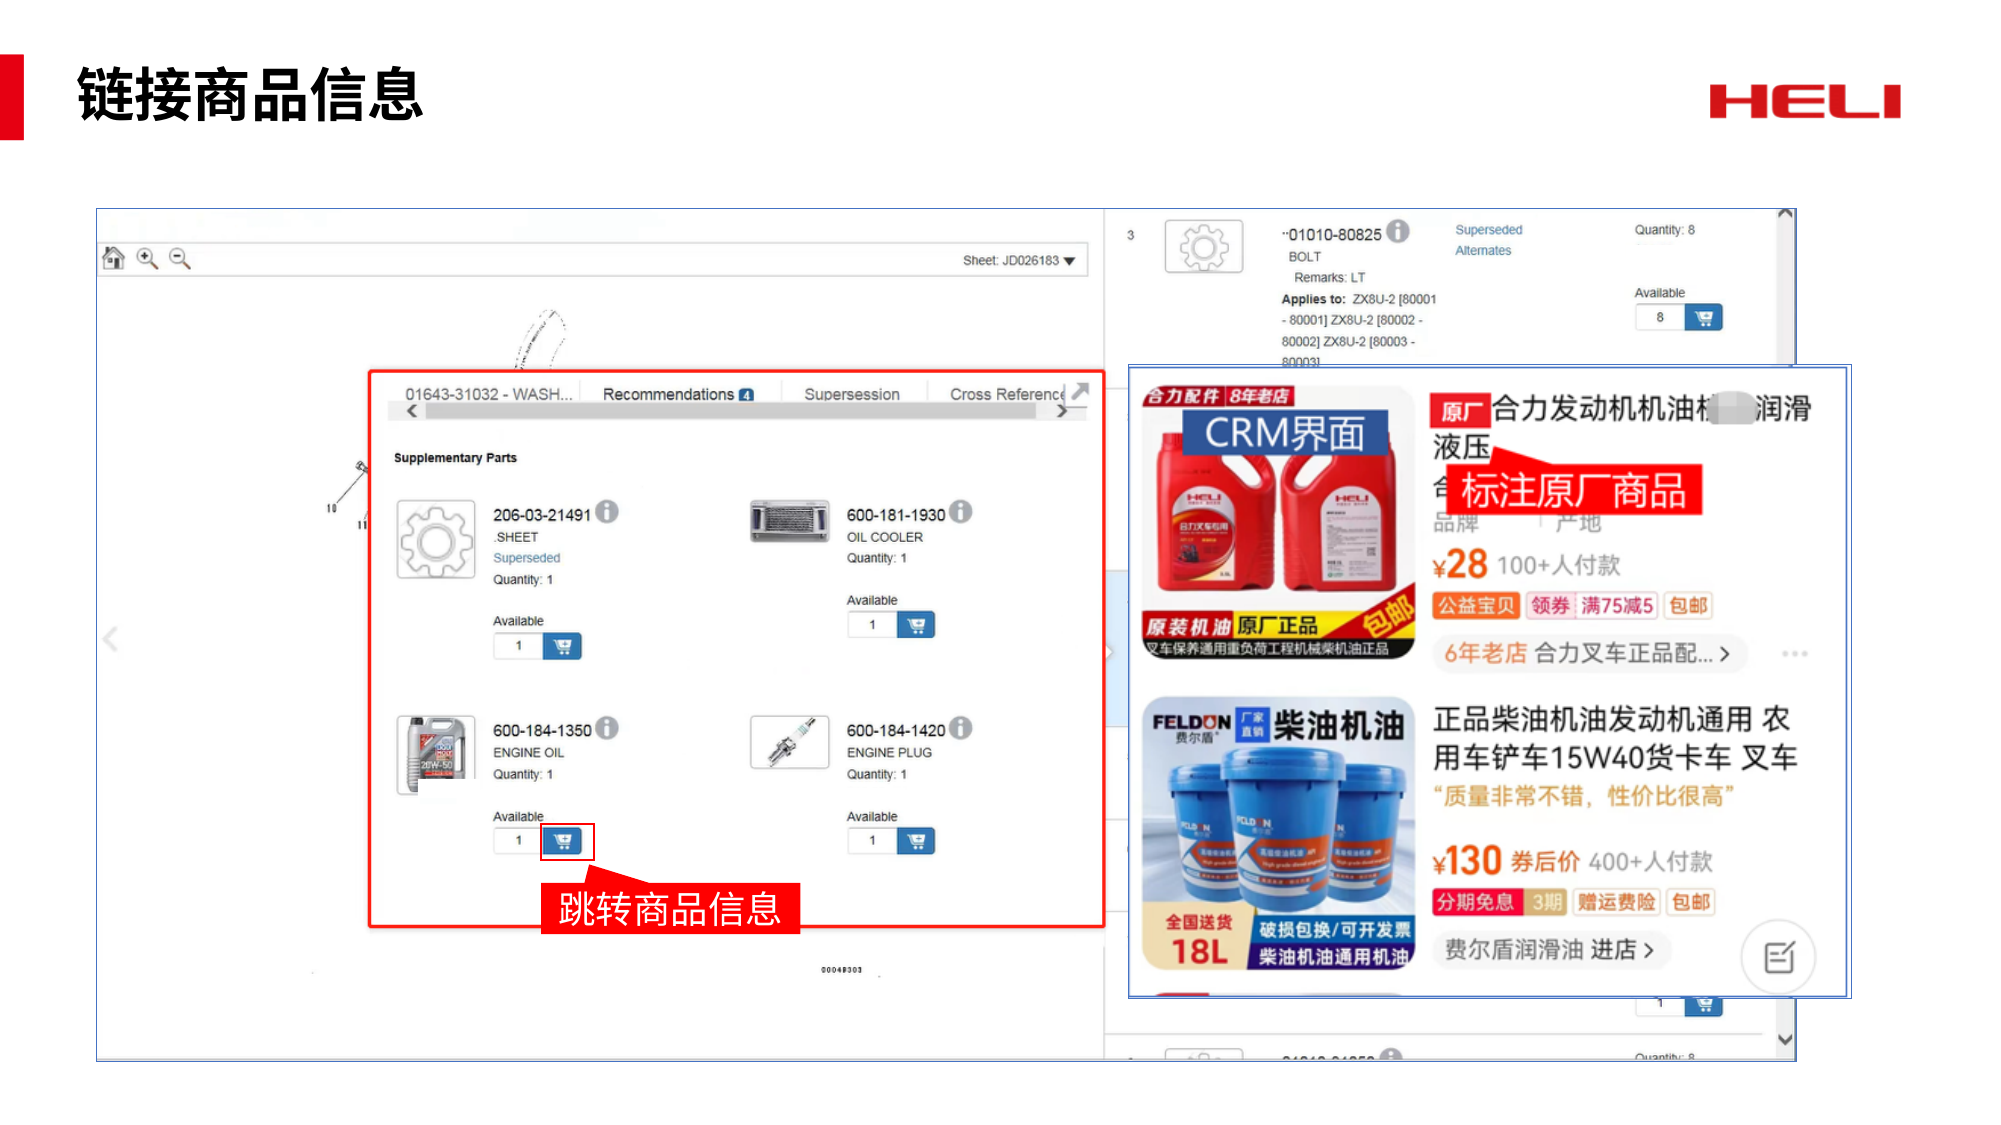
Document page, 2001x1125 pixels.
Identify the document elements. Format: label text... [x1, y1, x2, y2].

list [96, 208, 1797, 1062]
picture [1128, 364, 1852, 999]
title 链接商品信息 [61, 54, 1703, 141]
picture [1708, 81, 1903, 124]
